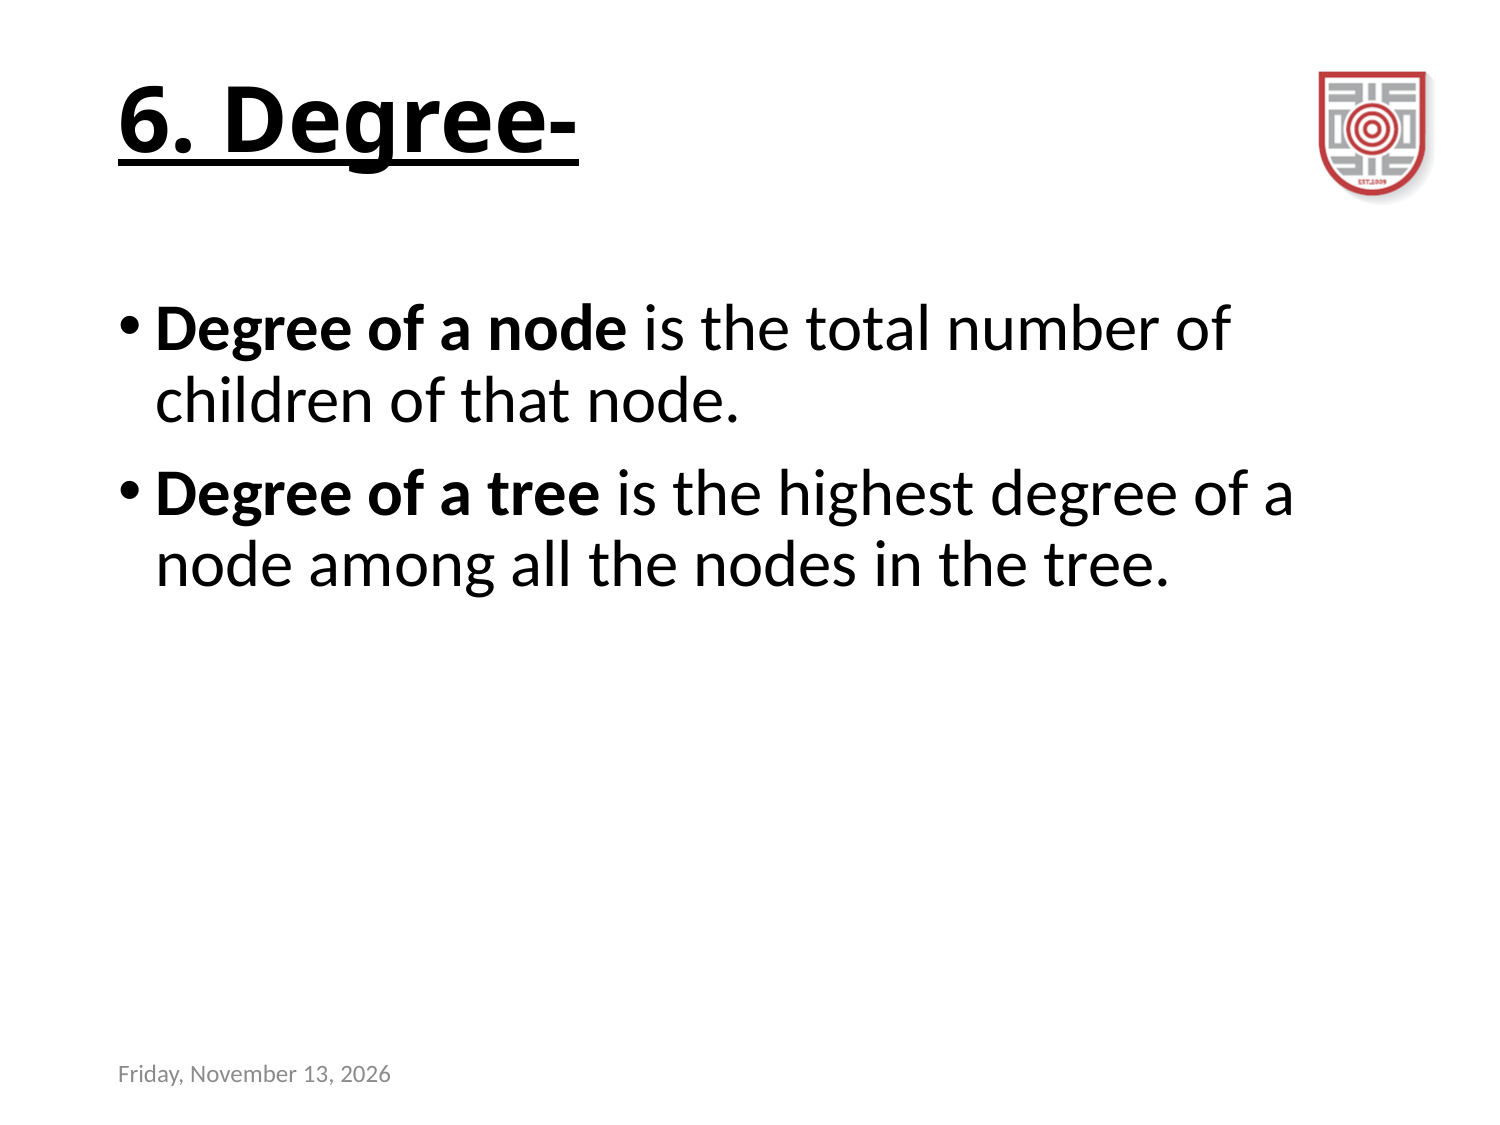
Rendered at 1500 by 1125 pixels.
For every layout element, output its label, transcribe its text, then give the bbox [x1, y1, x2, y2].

picture [1397, 59, 1451, 218]
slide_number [103, 1042, 441, 1103]
list Degree of a node is the total number of children of that node. Degree of a tree is the highest degree of a node among all the nodes in the tree. [103, 184, 1397, 1014]
title 6. Degree- [103, 59, 1397, 184]
